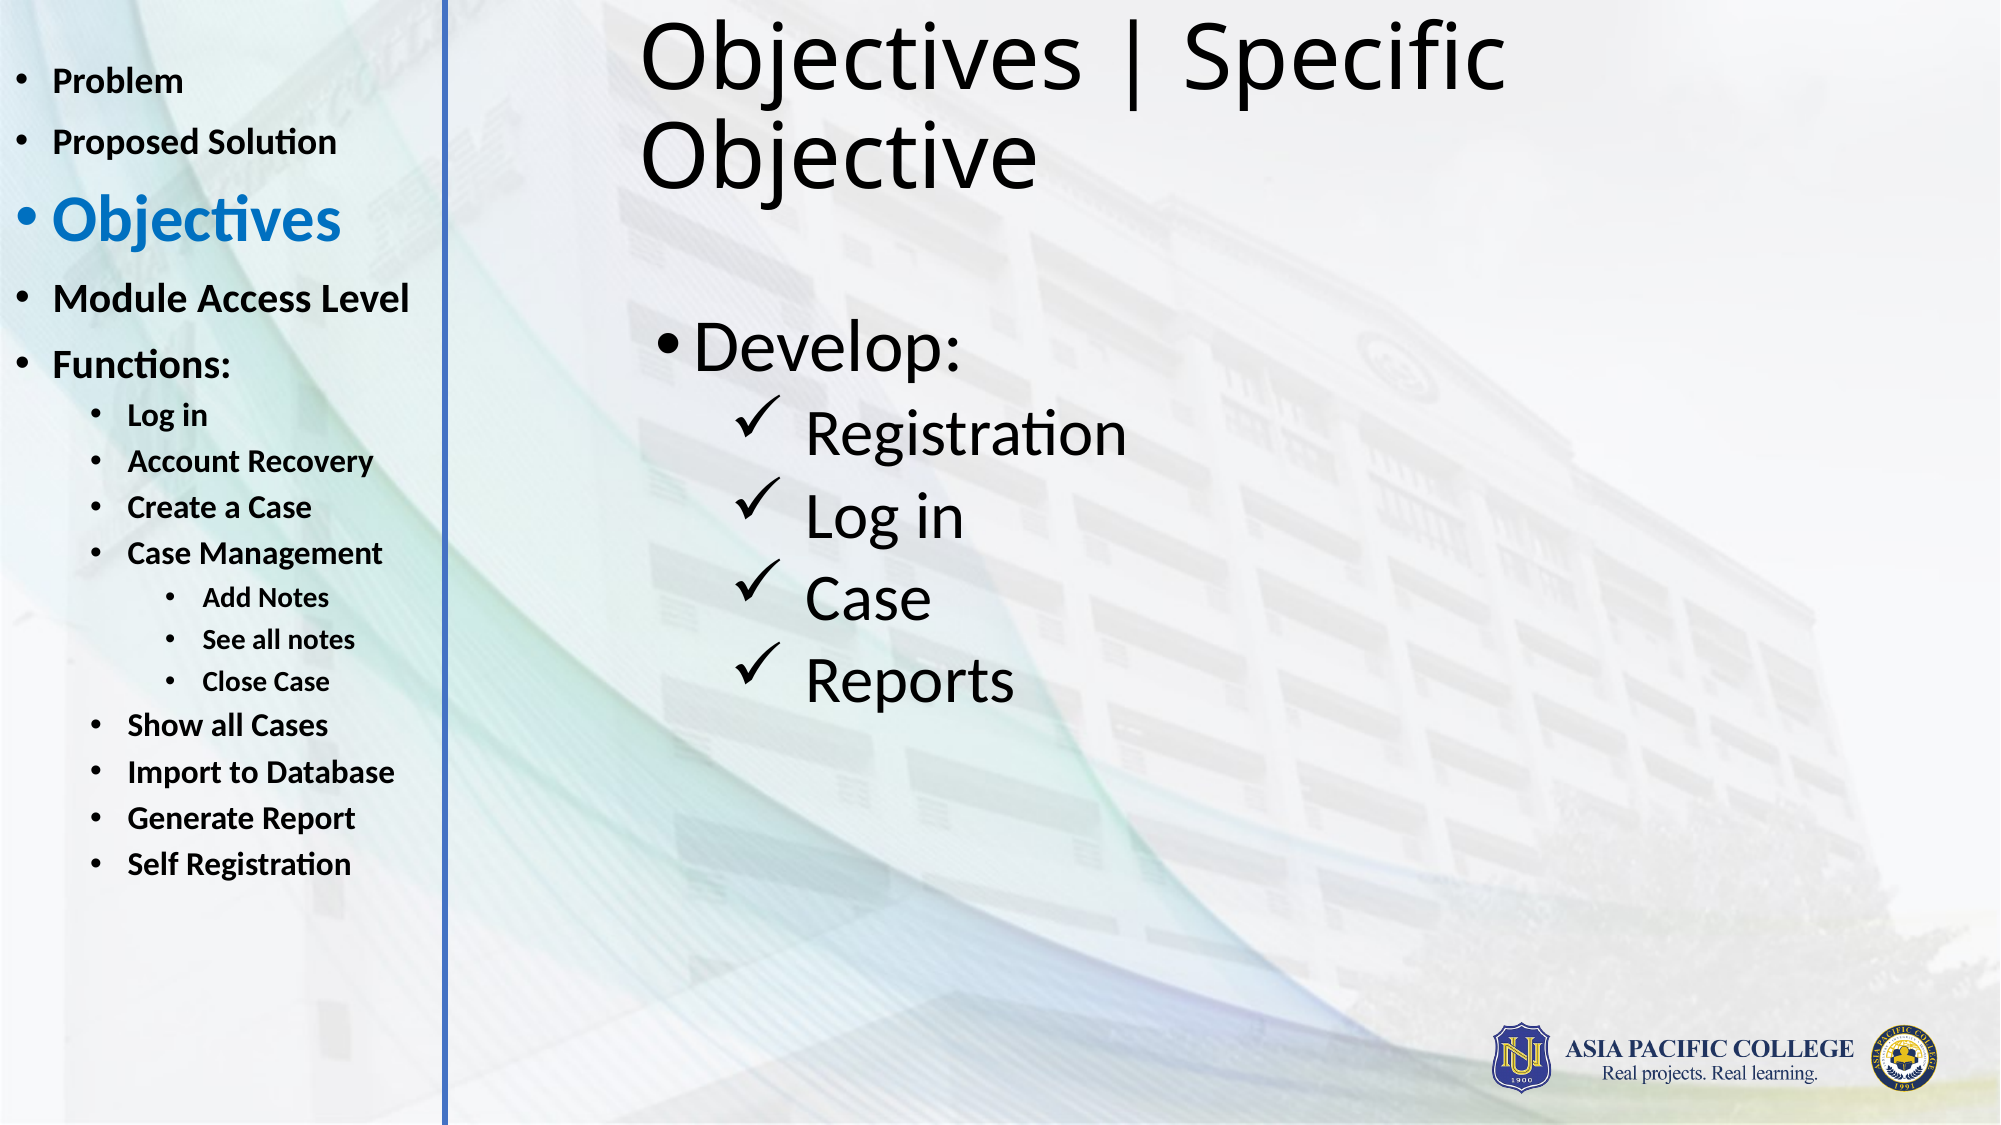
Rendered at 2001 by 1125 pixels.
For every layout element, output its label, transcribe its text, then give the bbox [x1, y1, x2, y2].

picture [0, 0, 442, 1125]
picture [448, 0, 2000, 1125]
text_box Problem Proposed Solution Objectives Module Access Level Functions: Log in Account Recovery Create a Case Case Management Add Notes See all notes Close Case Show all Cases Import to Database Generate Report Self Registration [0, 53, 429, 1125]
title Objectives | Specific Objective [623, 0, 1808, 218]
list Develop: Registration Log in Case Reports [490, 299, 1863, 1014]
